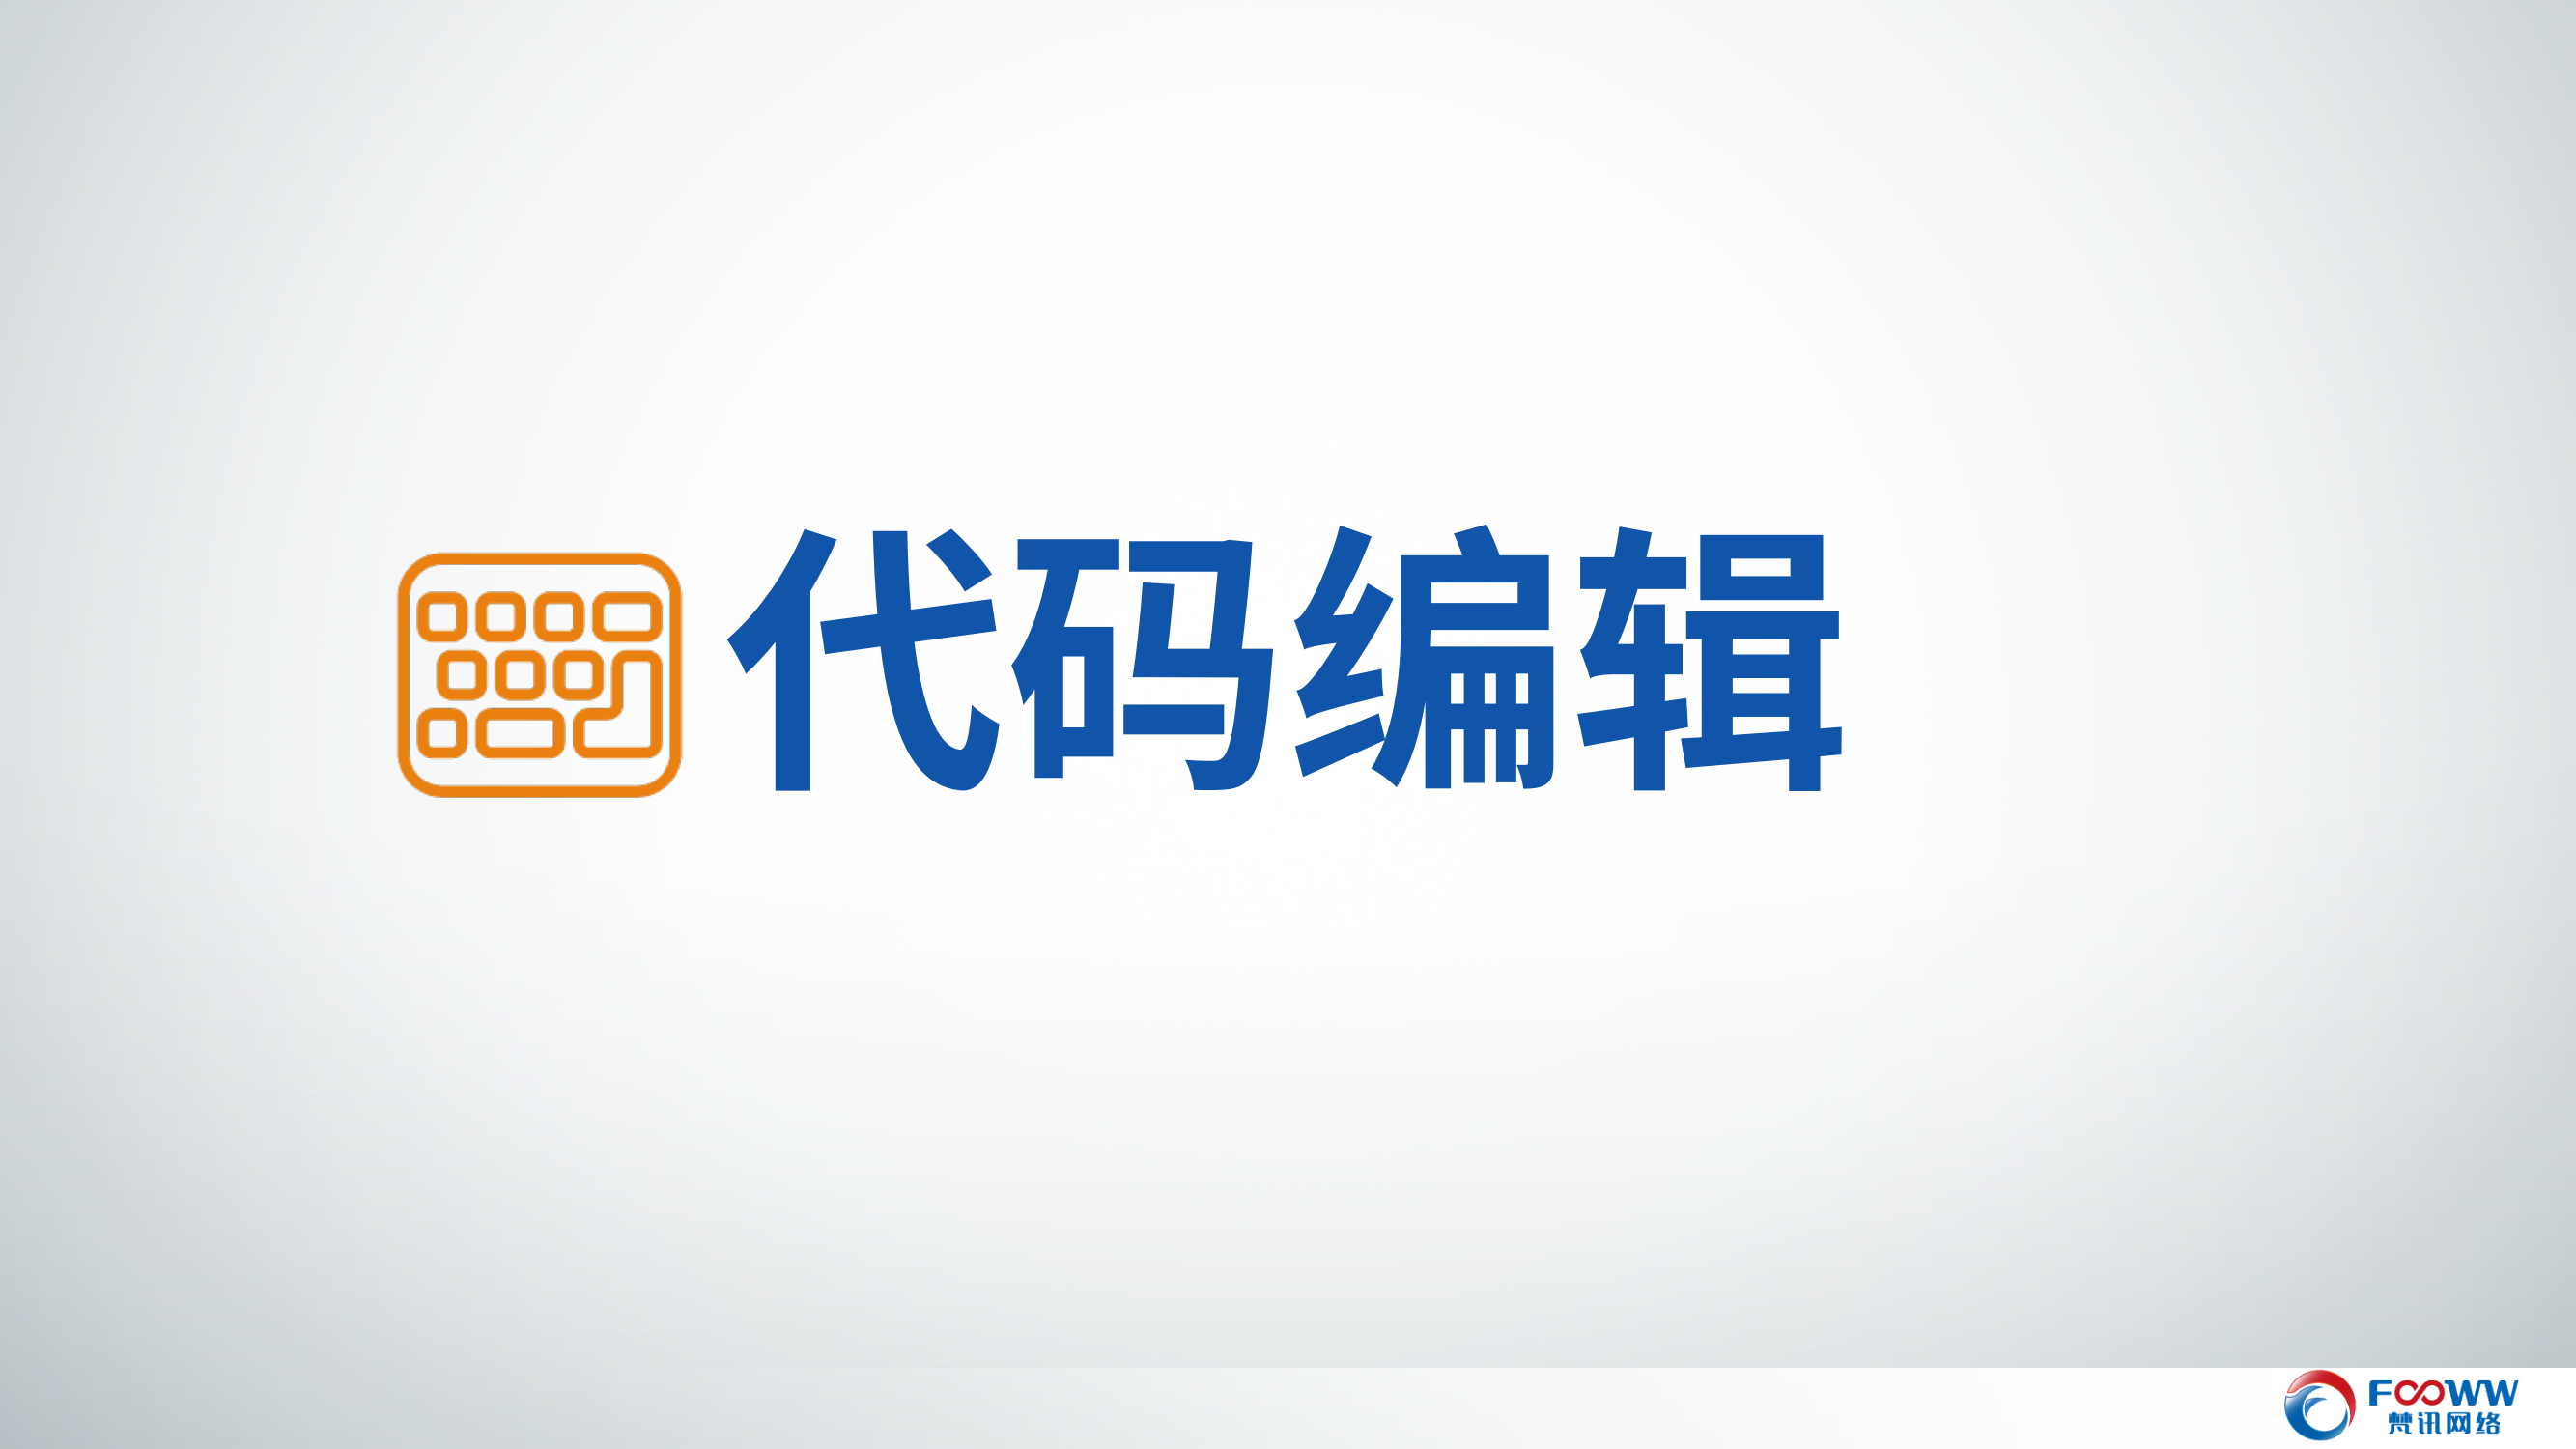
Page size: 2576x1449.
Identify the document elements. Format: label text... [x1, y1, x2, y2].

picture [388, 526, 692, 829]
list 代码编辑 [0, 0, 2576, 1307]
picture [0, 1307, 2576, 1449]
